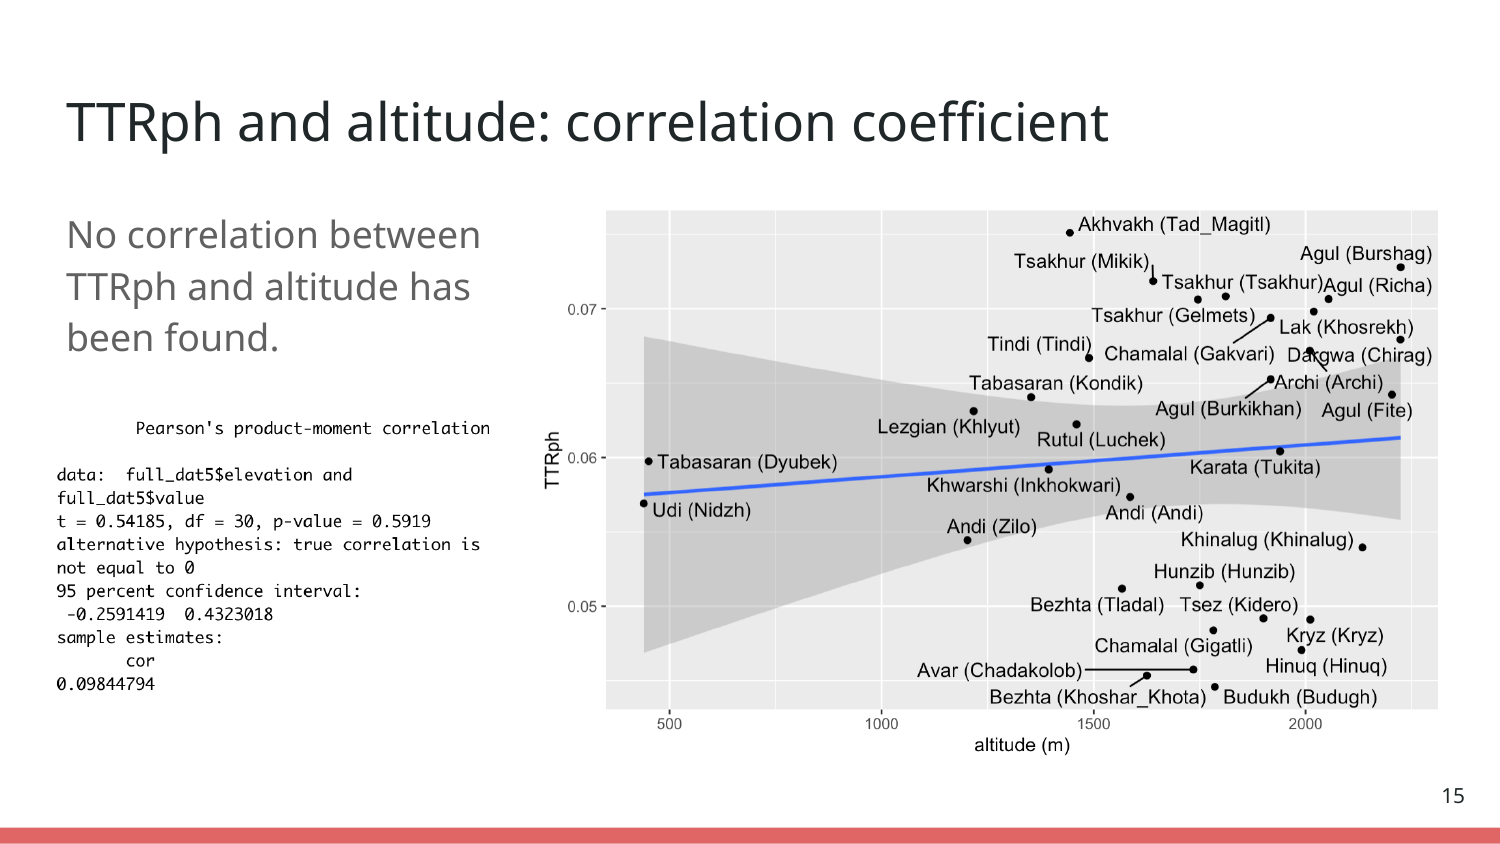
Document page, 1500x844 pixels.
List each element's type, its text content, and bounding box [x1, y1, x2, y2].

title TTRph and altitude: correlation coefficient [51, 72, 1449, 167]
list No correlation between TTRph and altitude has been found. [51, 189, 507, 452]
picture [44, 400, 501, 714]
picture [529, 202, 1450, 764]
slide_number ‹#› [1389, 764, 1480, 830]
